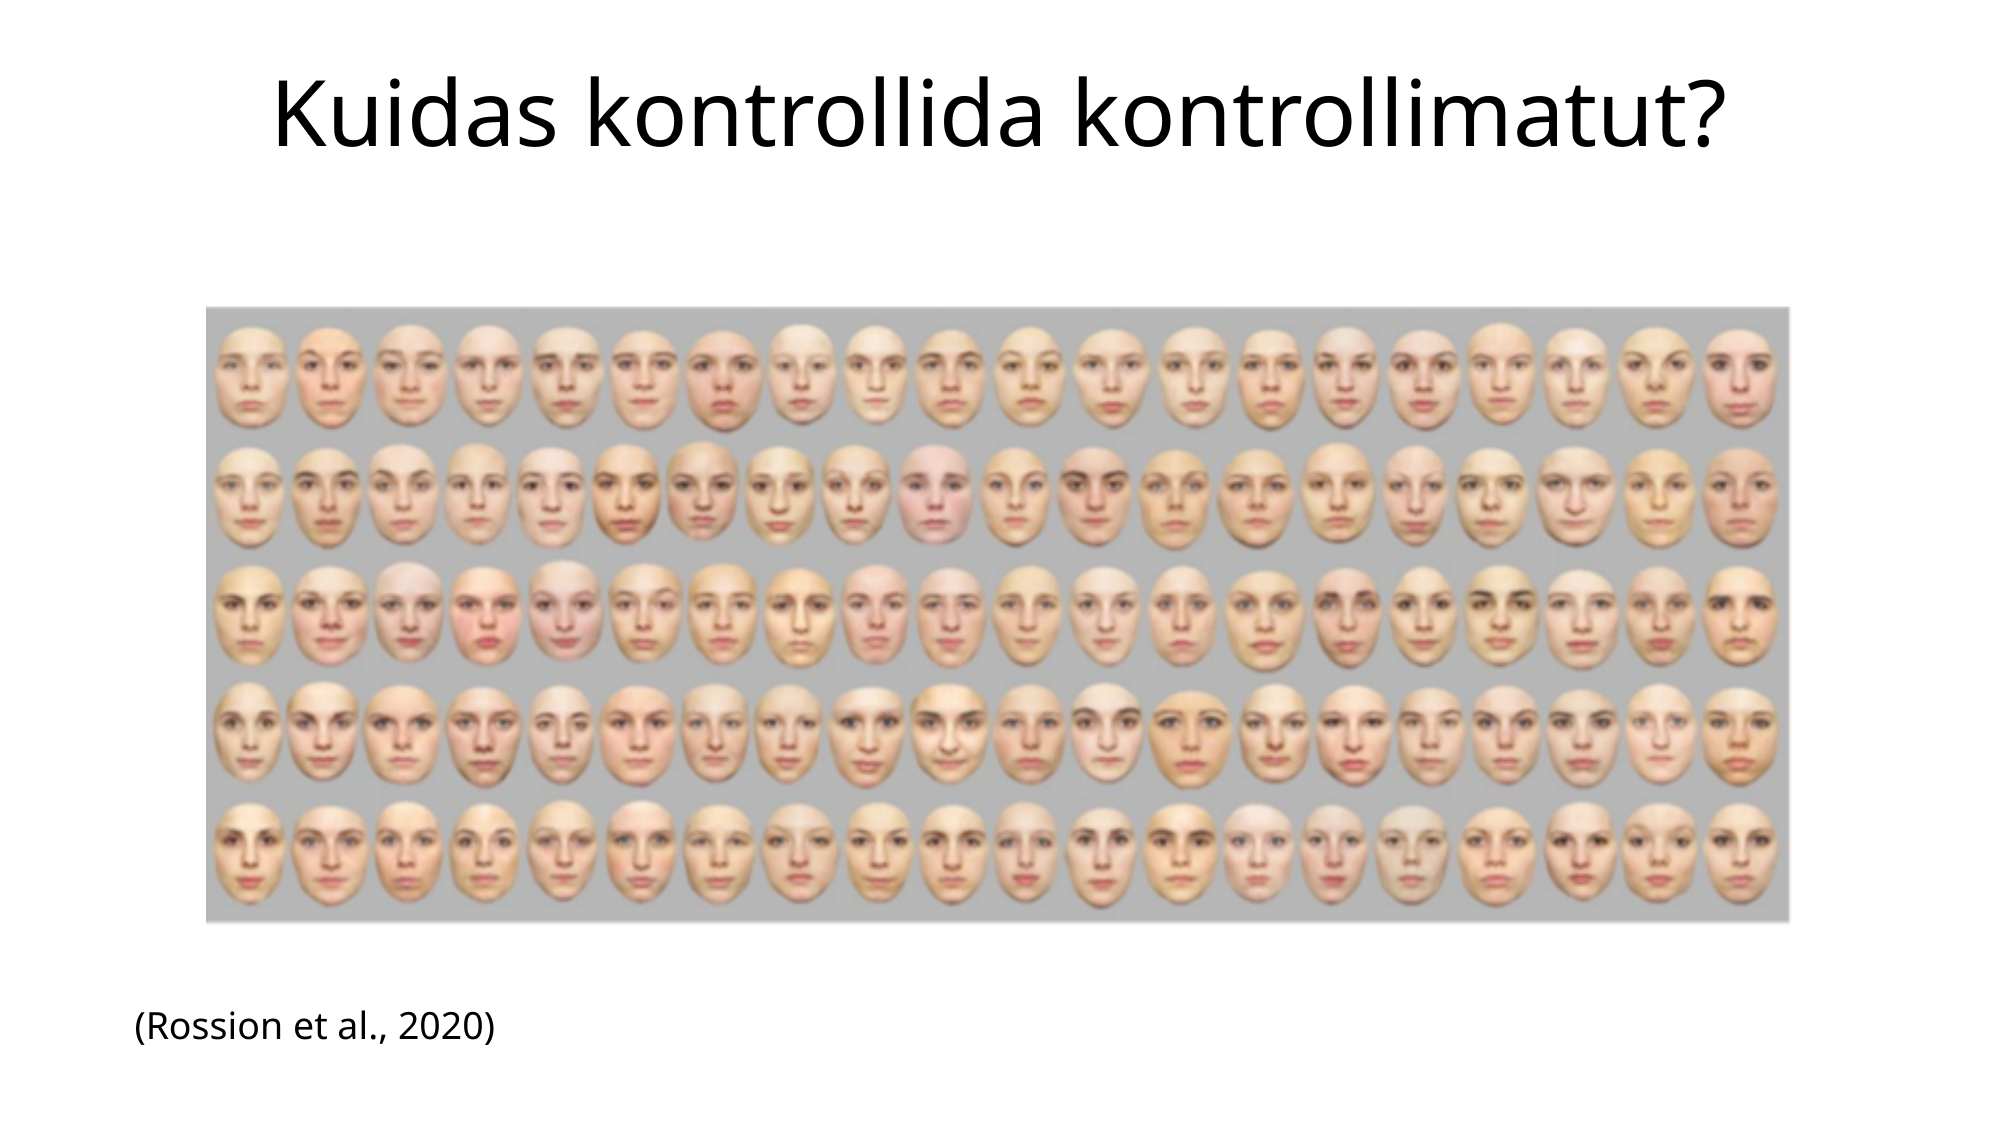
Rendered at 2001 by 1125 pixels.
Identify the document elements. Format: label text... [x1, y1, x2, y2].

text_box Kuidas kontrollida kontrollimatut? [137, 59, 1863, 180]
text_box (Rossion et al., 2020) [119, 991, 511, 1054]
picture [206, 303, 1794, 929]
